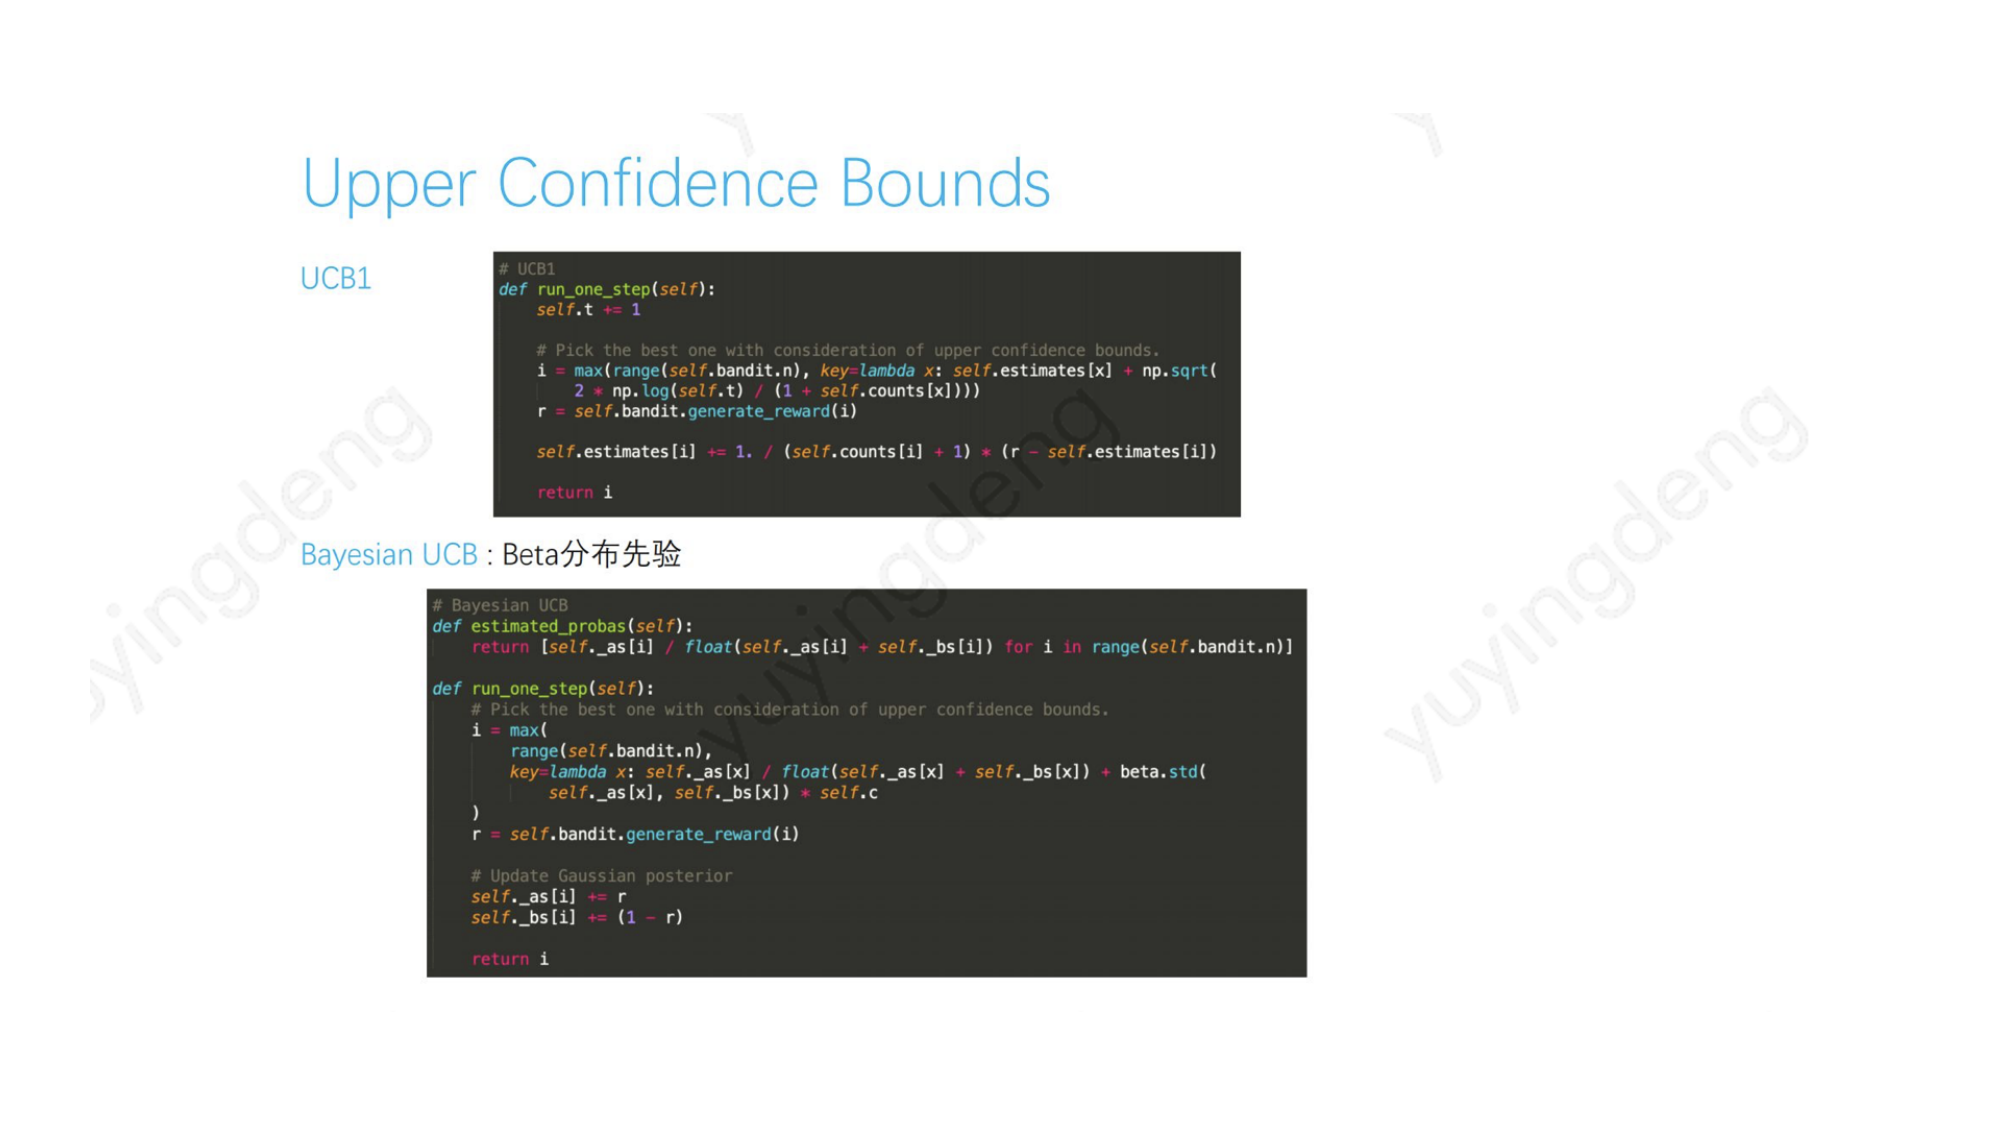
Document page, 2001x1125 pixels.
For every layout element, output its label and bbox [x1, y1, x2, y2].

picture [90, 113, 1910, 1012]
